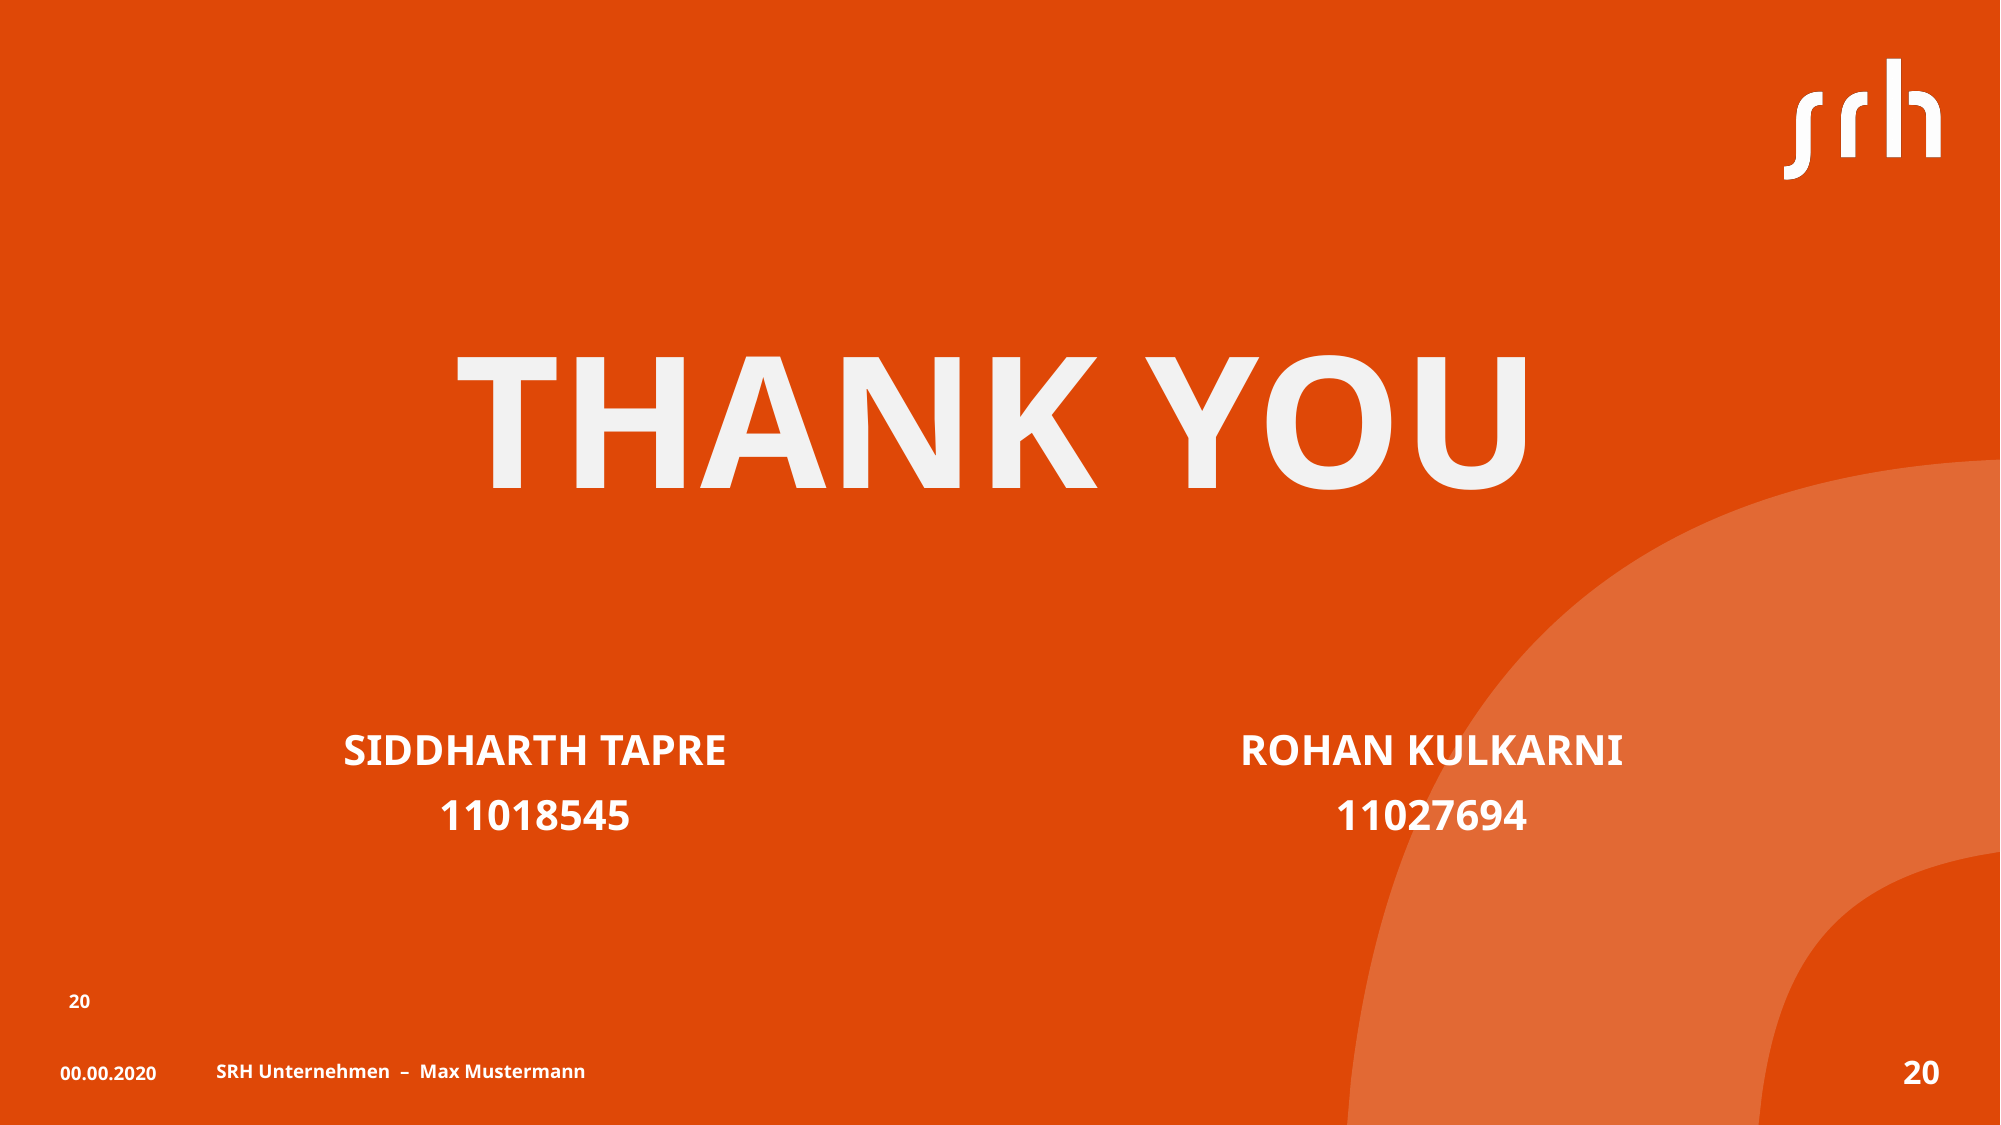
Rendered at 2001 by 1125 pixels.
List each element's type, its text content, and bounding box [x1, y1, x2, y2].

text_box ROHAN KULKARNI 11027694 [1221, 721, 1642, 852]
slide_number 20 [1828, 1044, 1941, 1104]
title THANK YOU [454, 315, 1579, 473]
text_box 20 [68, 987, 144, 1018]
picture [1784, 58, 1941, 180]
text_box SIDDHARTH TAPRE 11018545 [325, 721, 746, 852]
footer SRH Unternehmen – Max Mustermann [216, 1042, 1283, 1103]
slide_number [60, 1042, 204, 1103]
